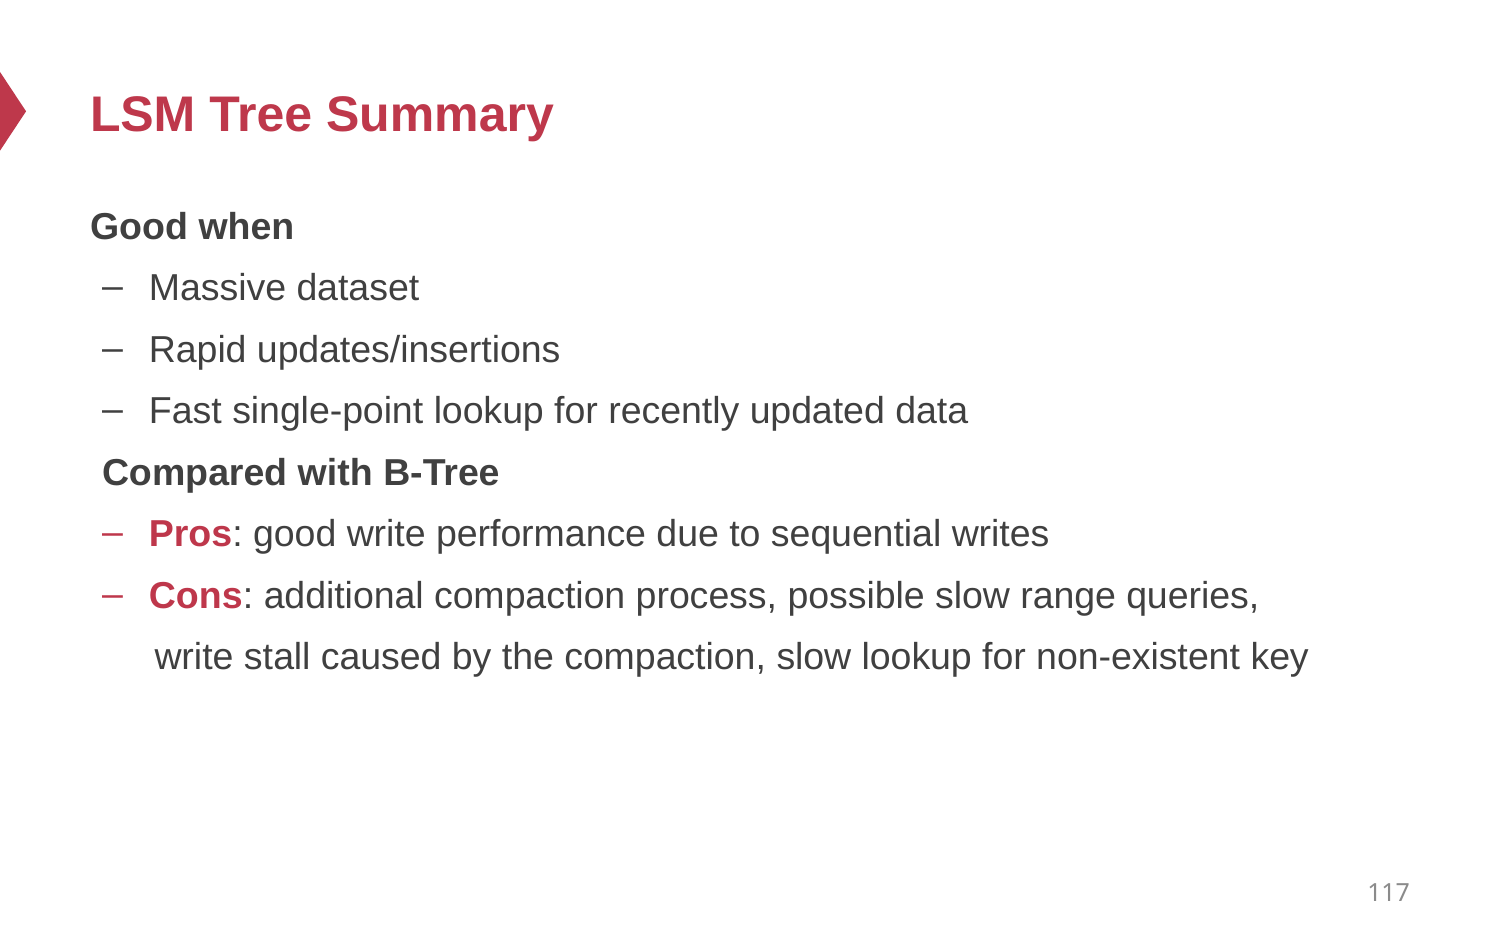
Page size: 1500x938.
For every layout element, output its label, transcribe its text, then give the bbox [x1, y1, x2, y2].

slide_number 117 [1074, 868, 1425, 919]
title LSM Tree Summary [75, 37, 1425, 185]
list Good when Massive dataset Rapid updates/insertions Fast single-point lookup for recently updated data Compared with B-Tree Pros: good write performance due to sequential writes Cons: additional compaction process, possible slow range queries, write stall caused by the compaction, slow lookup for non-existent key [75, 185, 1425, 804]
